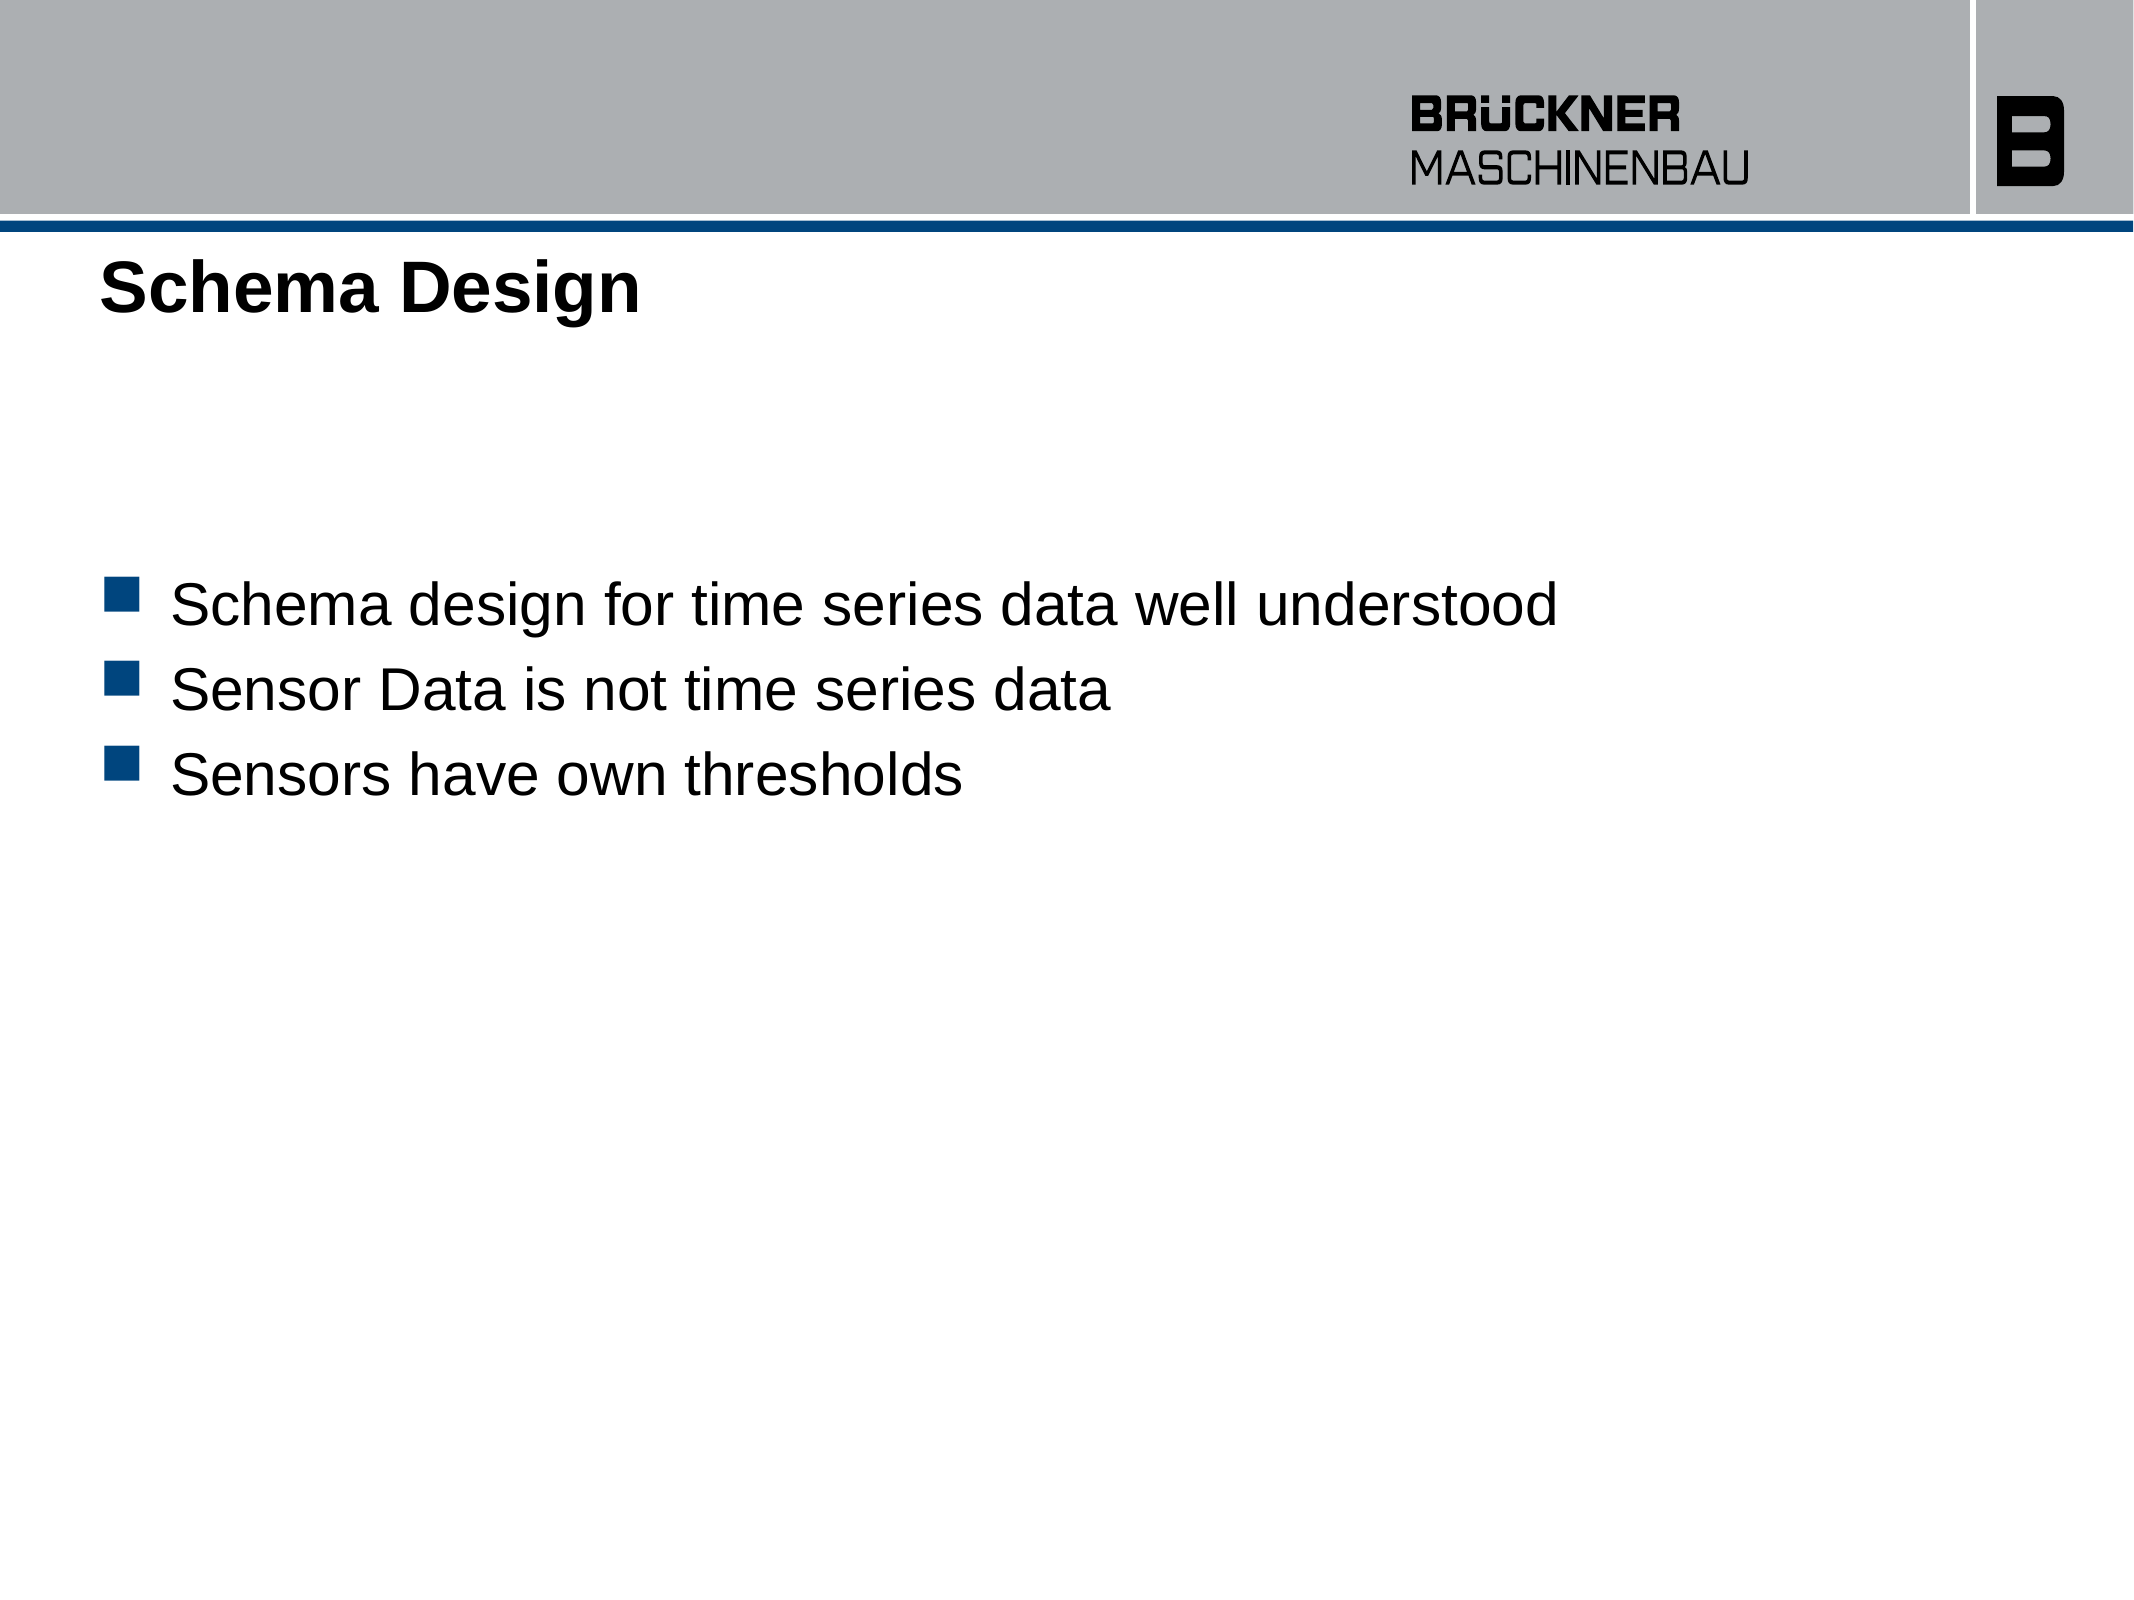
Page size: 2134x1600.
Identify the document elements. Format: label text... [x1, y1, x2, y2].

list Schema design for time series data well understood Sensor Data is not time series data Sensors have own thresholds [75, 553, 2064, 1495]
title Schema Design [75, 228, 2058, 375]
